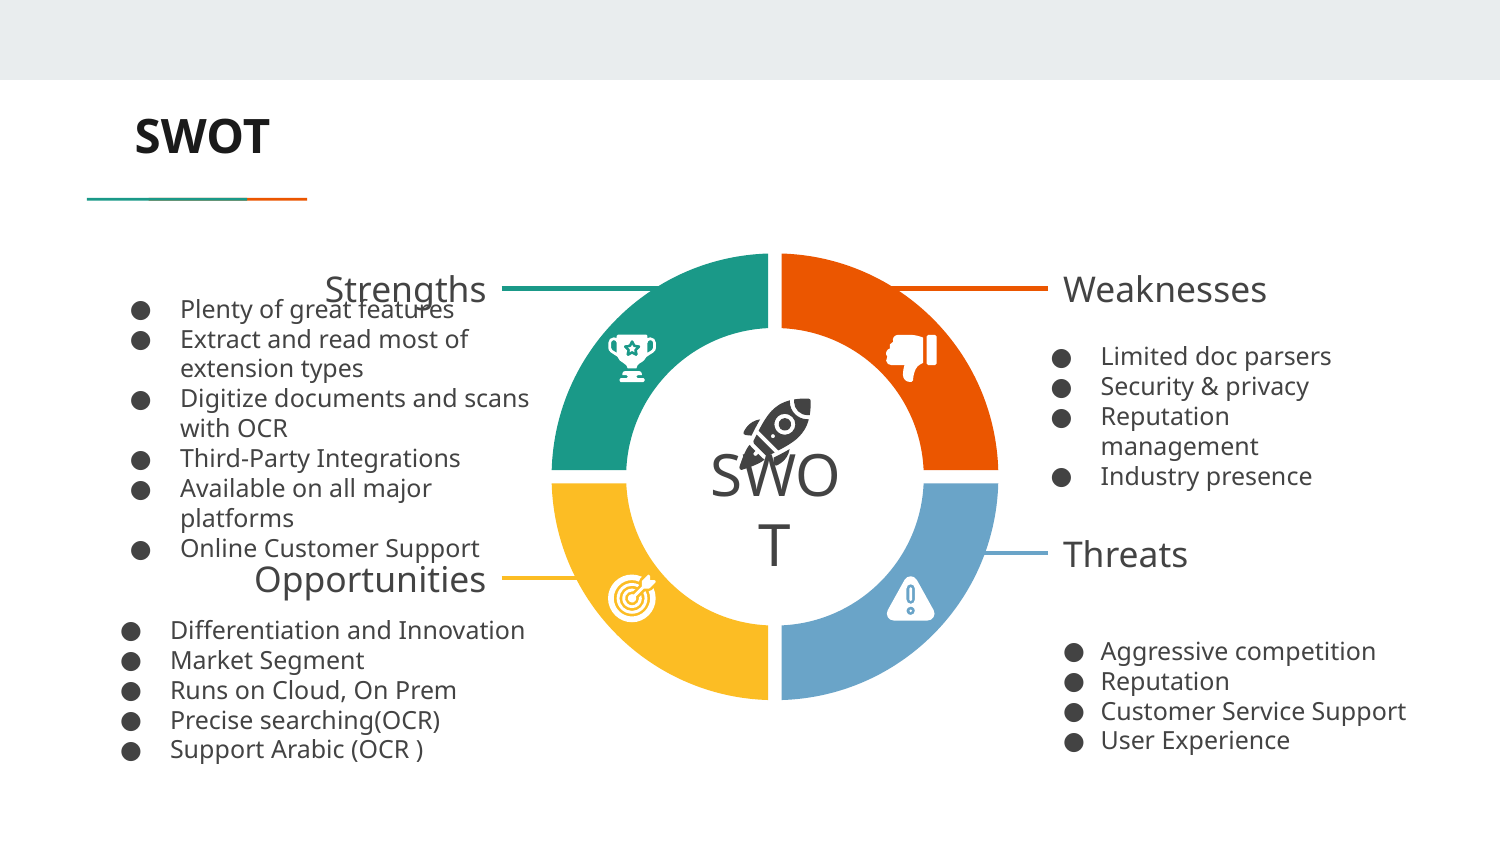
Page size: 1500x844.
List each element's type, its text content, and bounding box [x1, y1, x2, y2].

title SWOT [119, 91, 1381, 180]
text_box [79, 253, 1448, 816]
